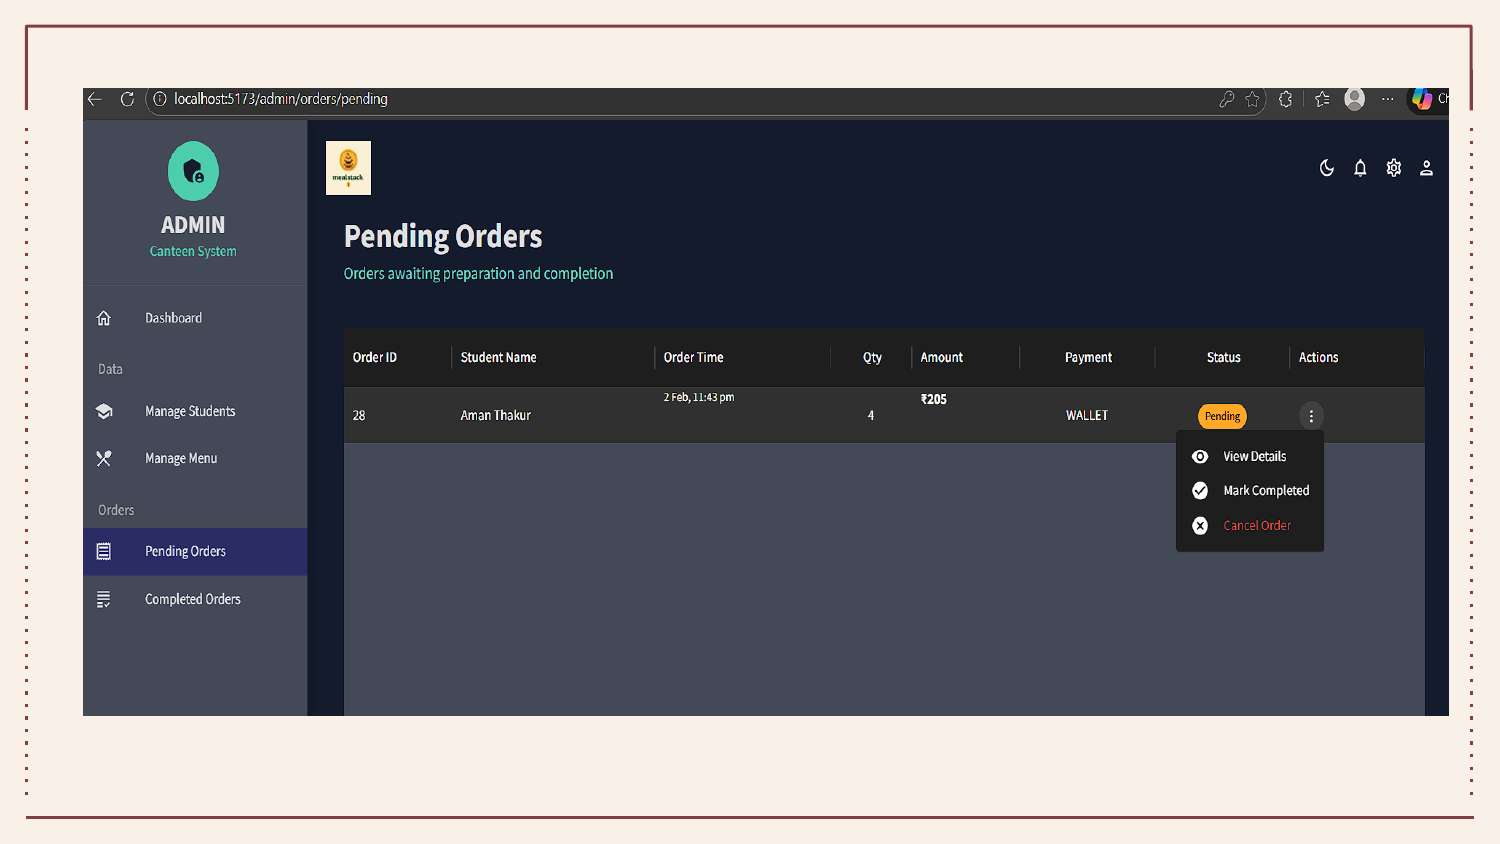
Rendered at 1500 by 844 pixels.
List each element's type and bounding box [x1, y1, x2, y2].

picture [83, 88, 1449, 716]
